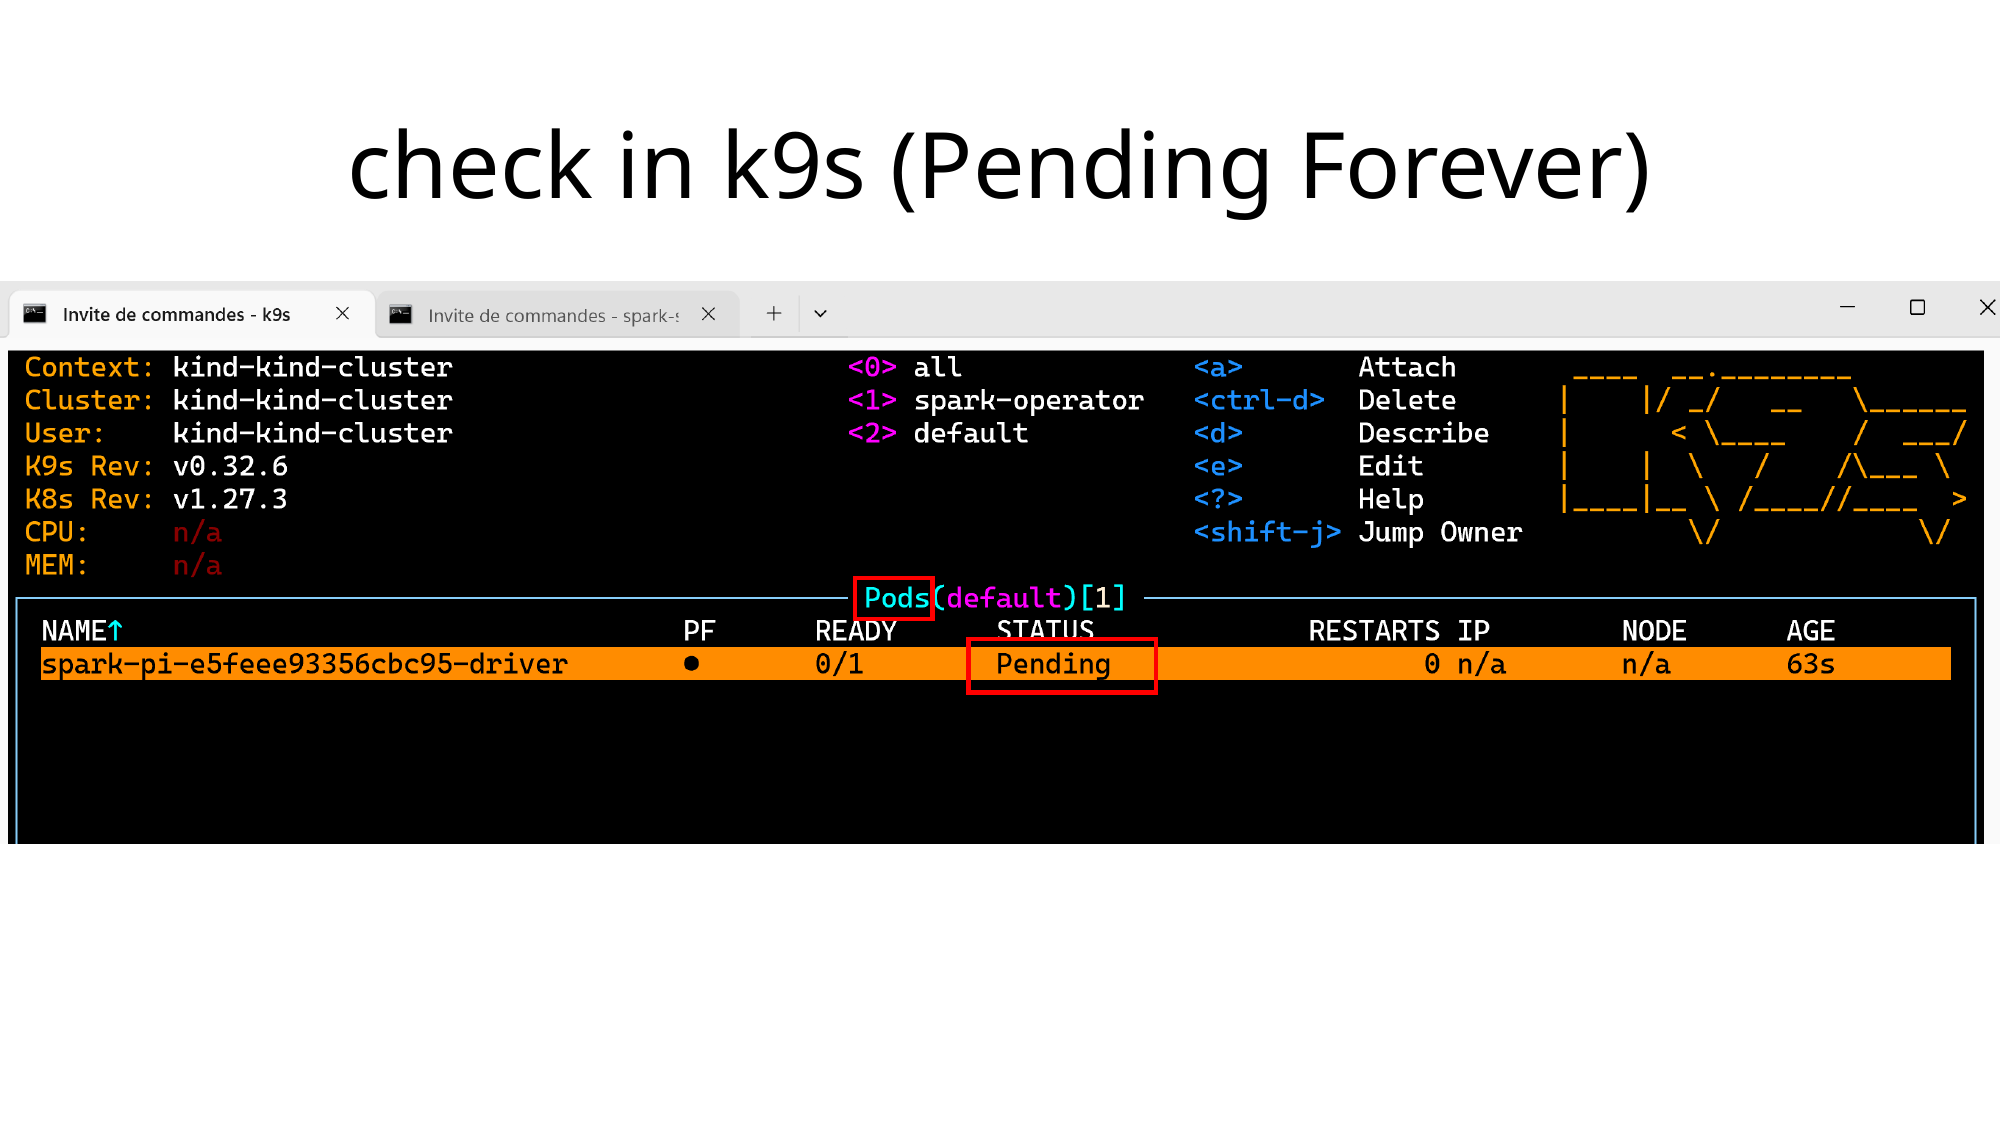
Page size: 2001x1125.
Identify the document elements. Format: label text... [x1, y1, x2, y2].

title check in k9s (Pending Forever) [137, 59, 1863, 278]
picture [0, 281, 2000, 844]
